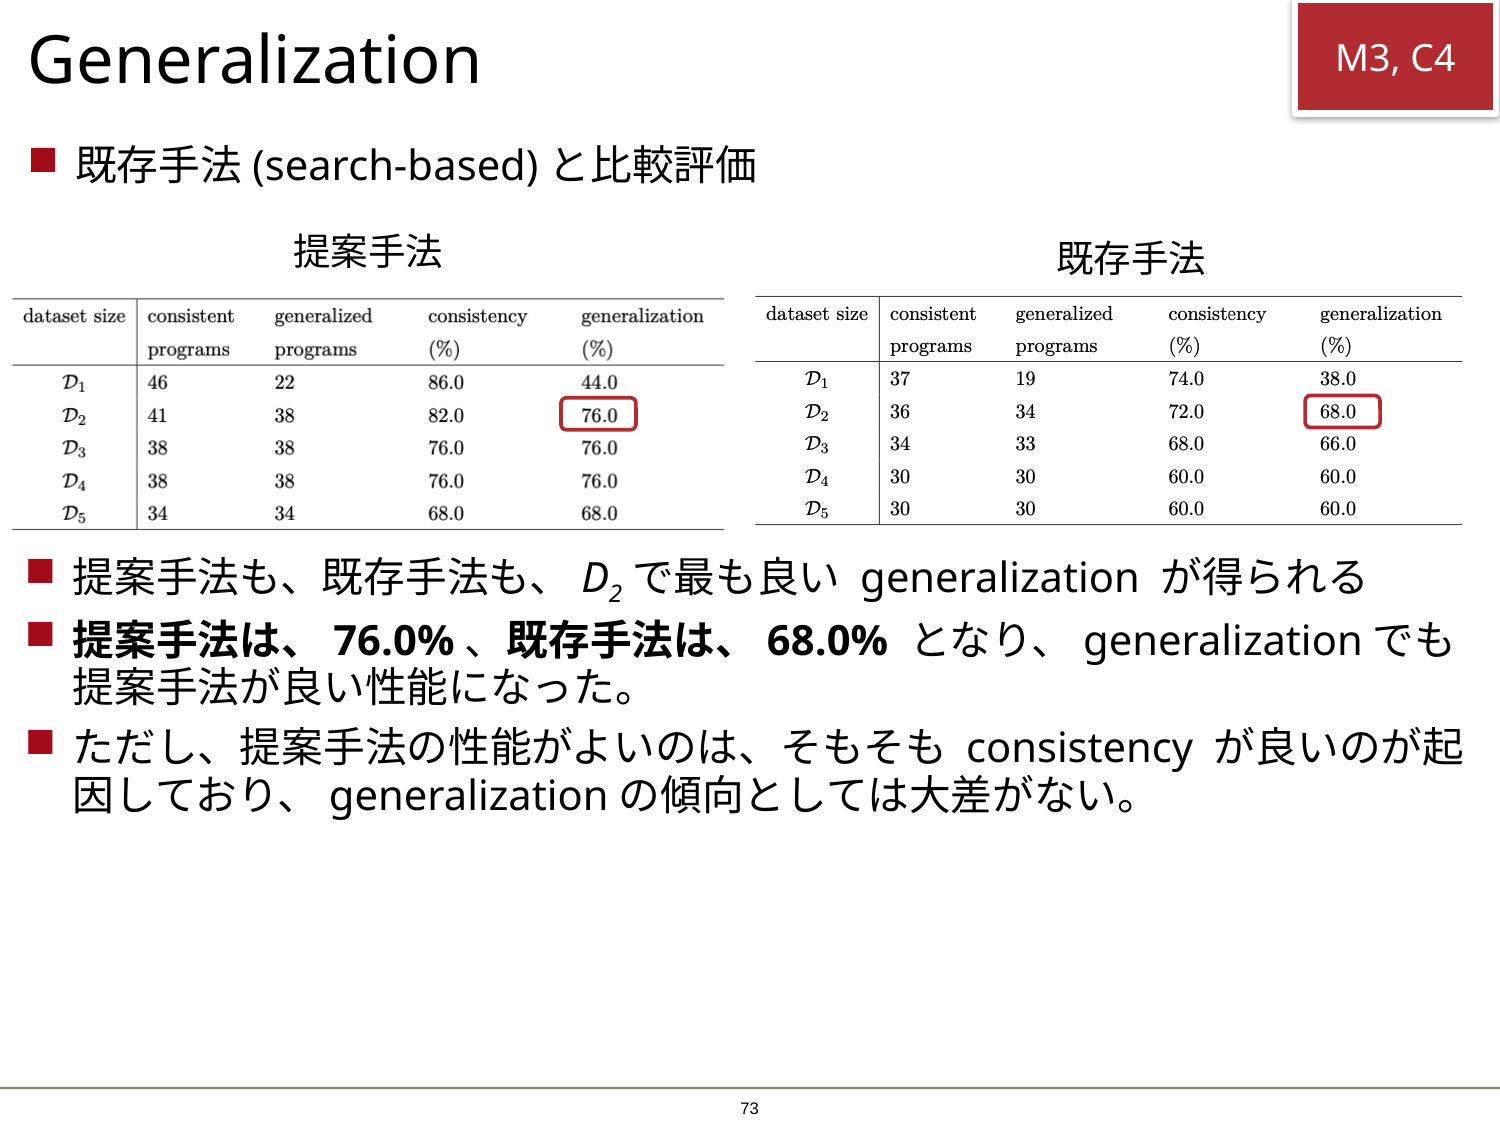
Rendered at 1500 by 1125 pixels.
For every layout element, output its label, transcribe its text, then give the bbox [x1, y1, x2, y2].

text_box 提案手法 [278, 220, 459, 281]
picture [750, 282, 1467, 535]
list 既存手法(search-based)と比較評価 [27, 142, 1469, 292]
list 既存手法(search-based)と比較評価 [27, 536, 1469, 1061]
text_box 既存手法 [1041, 227, 1222, 281]
picture [0, 288, 740, 540]
title Generalization [27, 0, 1289, 114]
text_box 提案手法も、既存手法も、D2で最も良い generalization が得られる 提案手法は、76.0%、既存手法は、68.0% となり、generalizationでも提案手法が良い性能になった。 ただし、提案手法の性能がよいのは、そもそも consistency が良いのが起因しており、generalizationの傾向としては大差がない。 [25, 550, 1467, 858]
slide_number 72 [705, 1091, 794, 1125]
text_box M3, C4 [1292, 0, 1499, 117]
